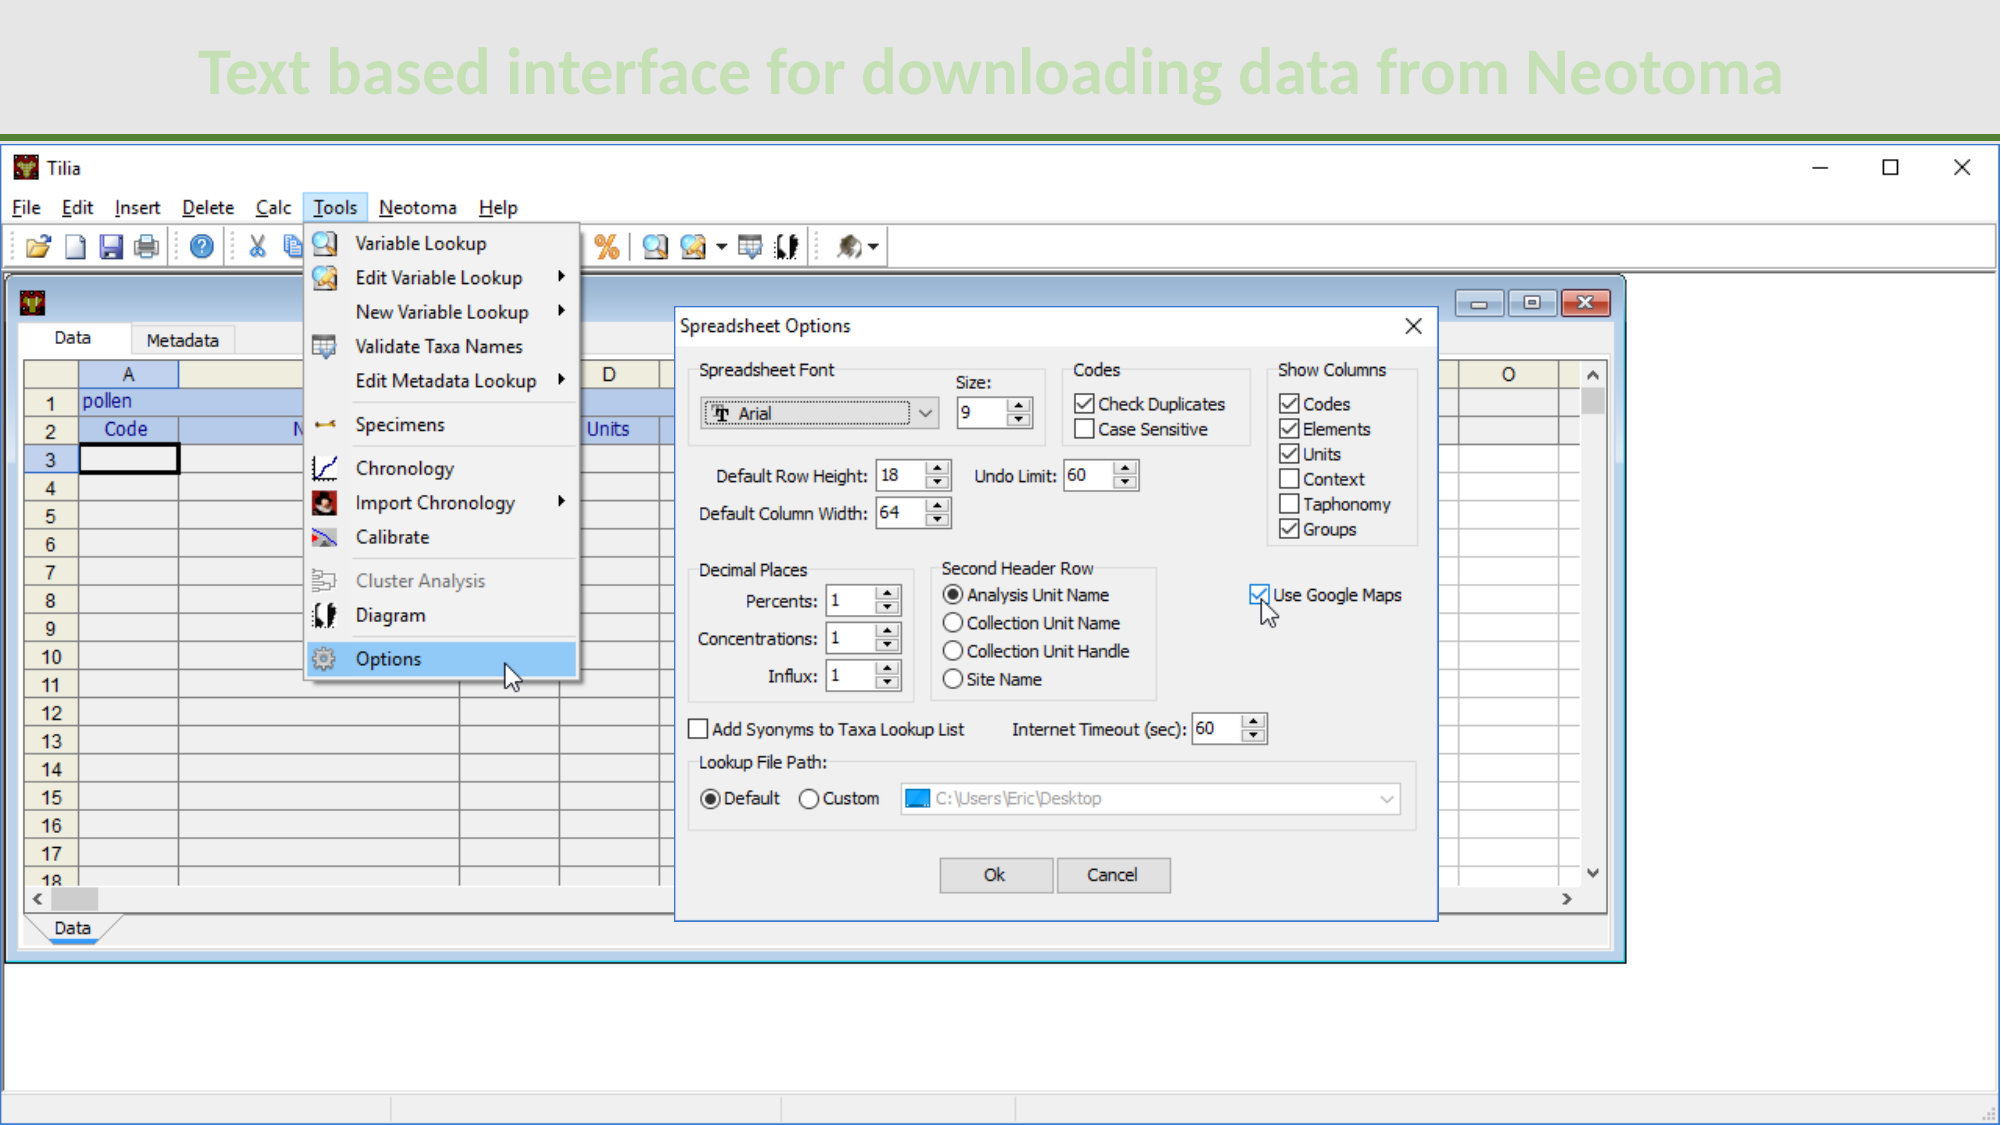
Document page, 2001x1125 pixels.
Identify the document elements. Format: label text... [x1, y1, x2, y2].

picture [0, 144, 2000, 1125]
text_box Text based interface for downloading data from Neotoma [183, 20, 1817, 115]
